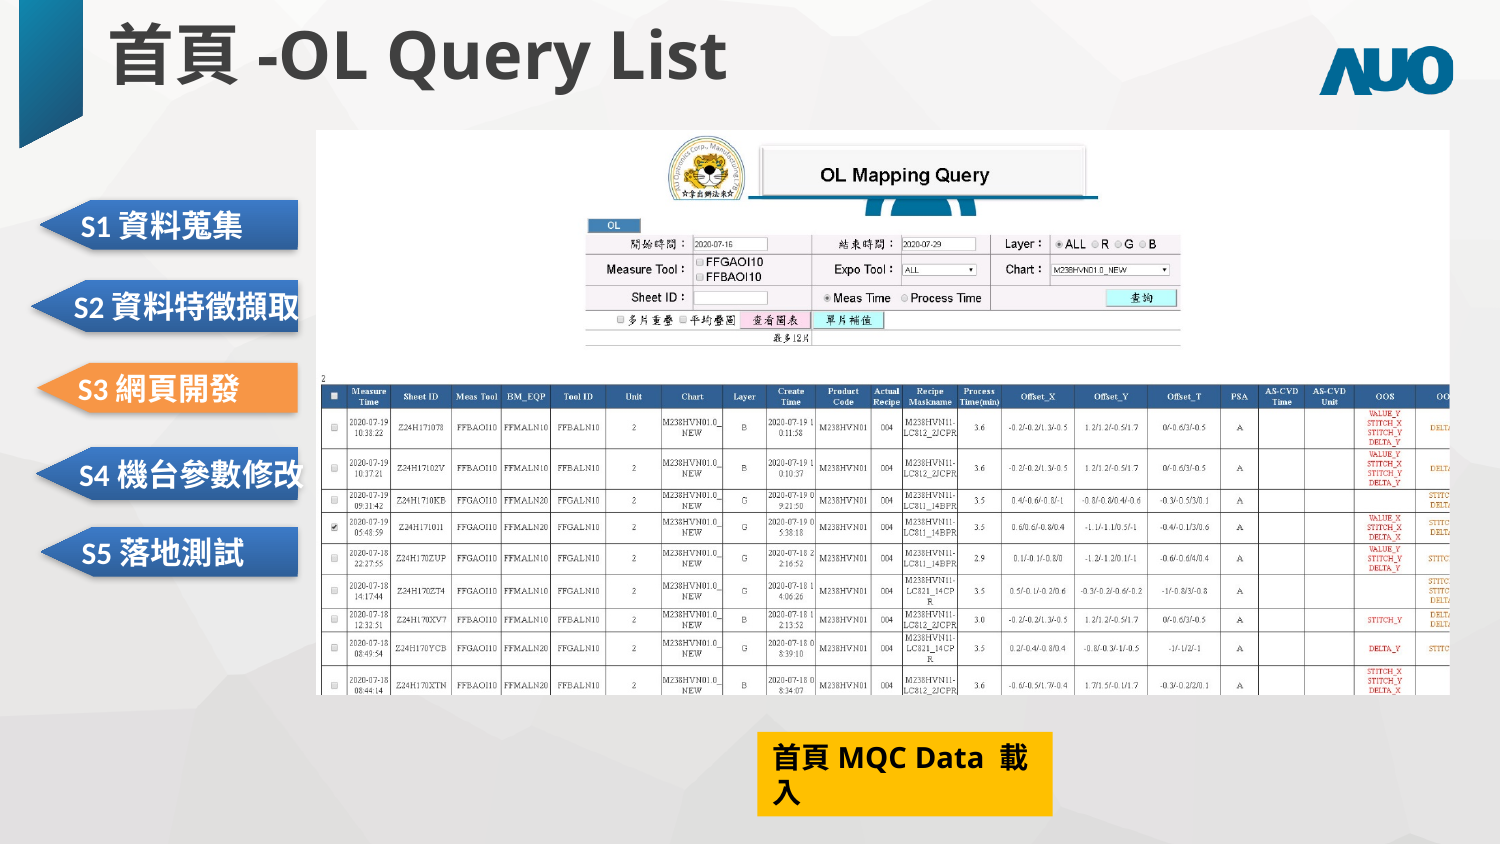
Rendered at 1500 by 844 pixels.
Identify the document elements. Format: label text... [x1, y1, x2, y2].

text_box 首頁MQC Data 載入 [757, 731, 1053, 817]
text_box S5落地測試 [40, 526, 298, 577]
text_box S1資料蒐集 [39, 199, 298, 250]
picture [0, 0, 1500, 844]
text_box S4機台參數修改 [36, 446, 298, 501]
text_box S3網頁開發 [36, 362, 298, 413]
text_box 首頁-OL Query List [92, 5, 1238, 109]
text_box S2資料特徵擷取 [31, 279, 299, 333]
